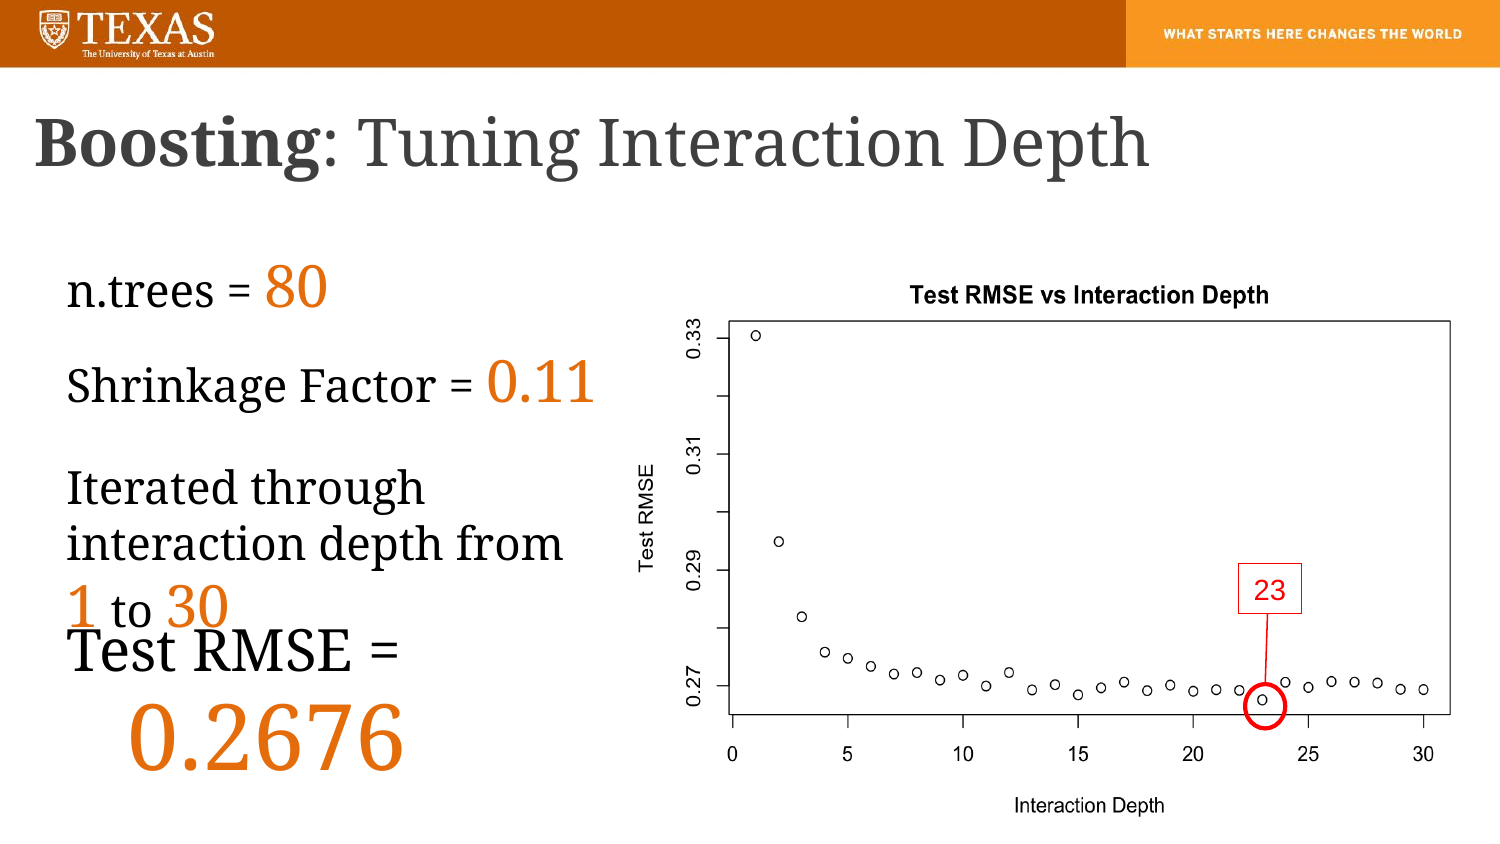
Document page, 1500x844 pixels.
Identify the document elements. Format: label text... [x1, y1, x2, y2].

text_box 0.2676 [112, 671, 563, 797]
text_box Test RMSE = [51, 605, 495, 691]
title Boosting: Tuning Interaction Depth [19, 70, 1370, 211]
text_box Iterated through interaction depth from 1 to 30 [51, 451, 624, 647]
picture [0, 0, 1500, 844]
text_box Shrinkage Factor = 0.11 [51, 336, 626, 422]
text_box n.trees = 80 [51, 242, 502, 328]
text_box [1264, 613, 1268, 683]
